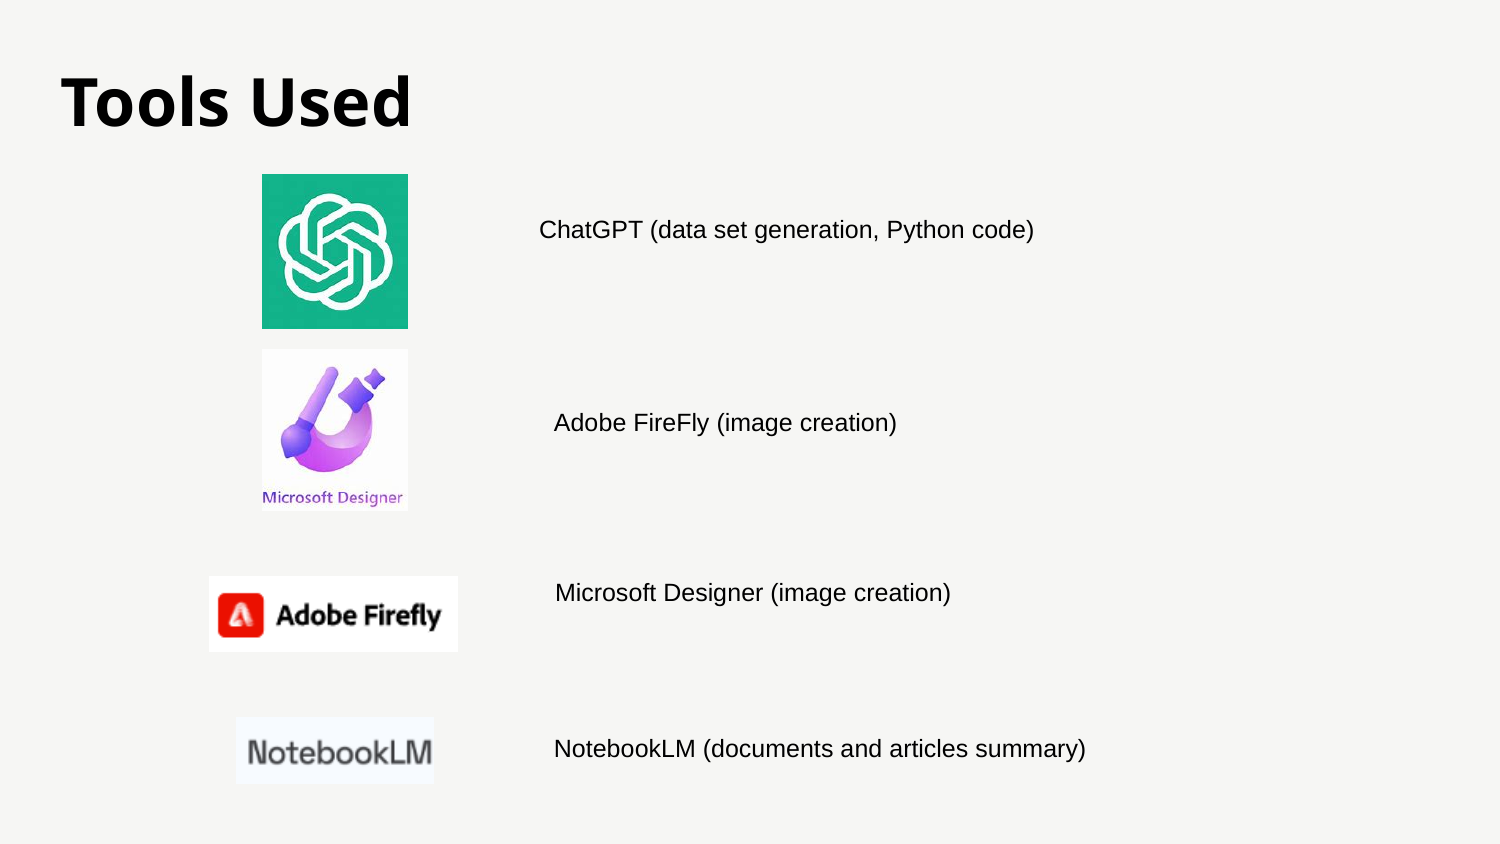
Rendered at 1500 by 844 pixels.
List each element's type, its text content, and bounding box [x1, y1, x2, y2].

picture [262, 174, 408, 329]
picture [262, 349, 408, 512]
text_box Adobe FireFly (image creation) [539, 399, 1290, 444]
picture [209, 576, 459, 653]
picture [236, 717, 434, 784]
subtitle ChatGPT (data set generation, Python code) [539, 213, 1149, 399]
title Tools Used [60, 60, 745, 202]
subtitle ChatGPT (data set generation, Python code) [539, 444, 1149, 703]
text_box NotebookLM (documents and articles summary) [539, 725, 1290, 771]
text_box Microsoft Designer (image creation) [540, 568, 1291, 614]
